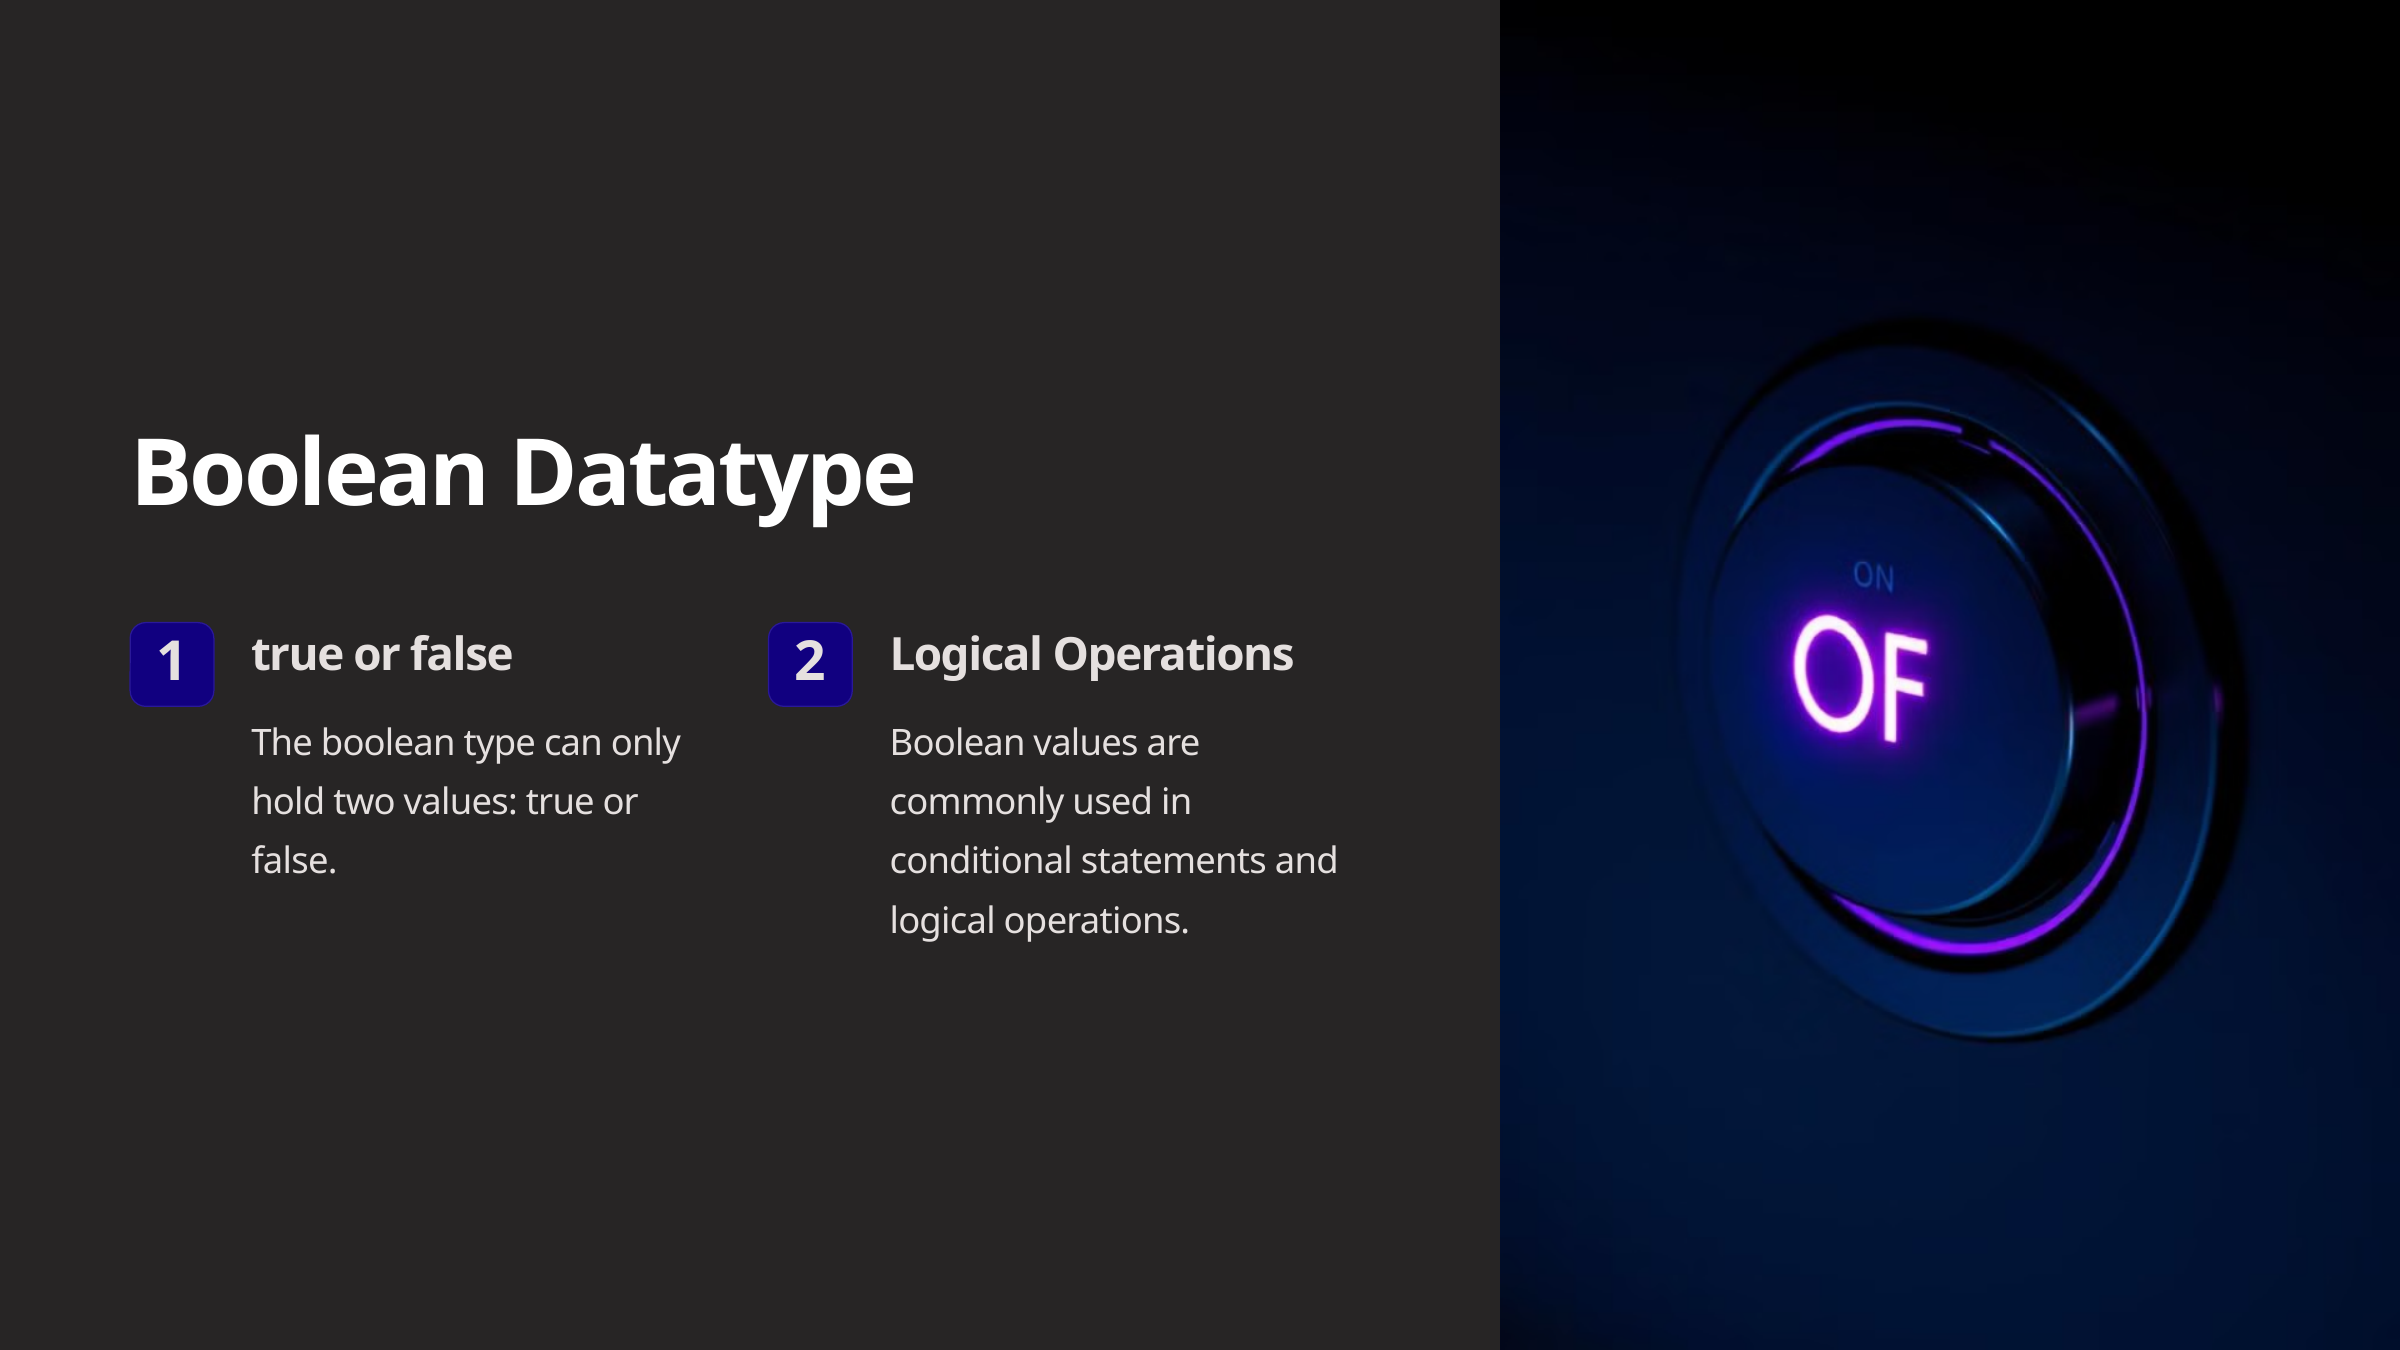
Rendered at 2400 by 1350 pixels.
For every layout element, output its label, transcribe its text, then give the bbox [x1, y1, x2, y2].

text_box 1 [160, 636, 184, 693]
text_box true or false [251, 622, 717, 681]
text_box [130, 622, 214, 707]
text_box Boolean values are commonly used in conditional statements and logical operations. [889, 703, 1370, 942]
text_box Logical Operations [889, 622, 1355, 681]
text_box [768, 622, 853, 707]
picture [1499, 0, 2400, 1350]
text_box 2 [793, 636, 828, 693]
text_box The boolean type can only hold two values: true or false. [251, 703, 732, 882]
text_box Boolean Datatype [130, 408, 1061, 525]
